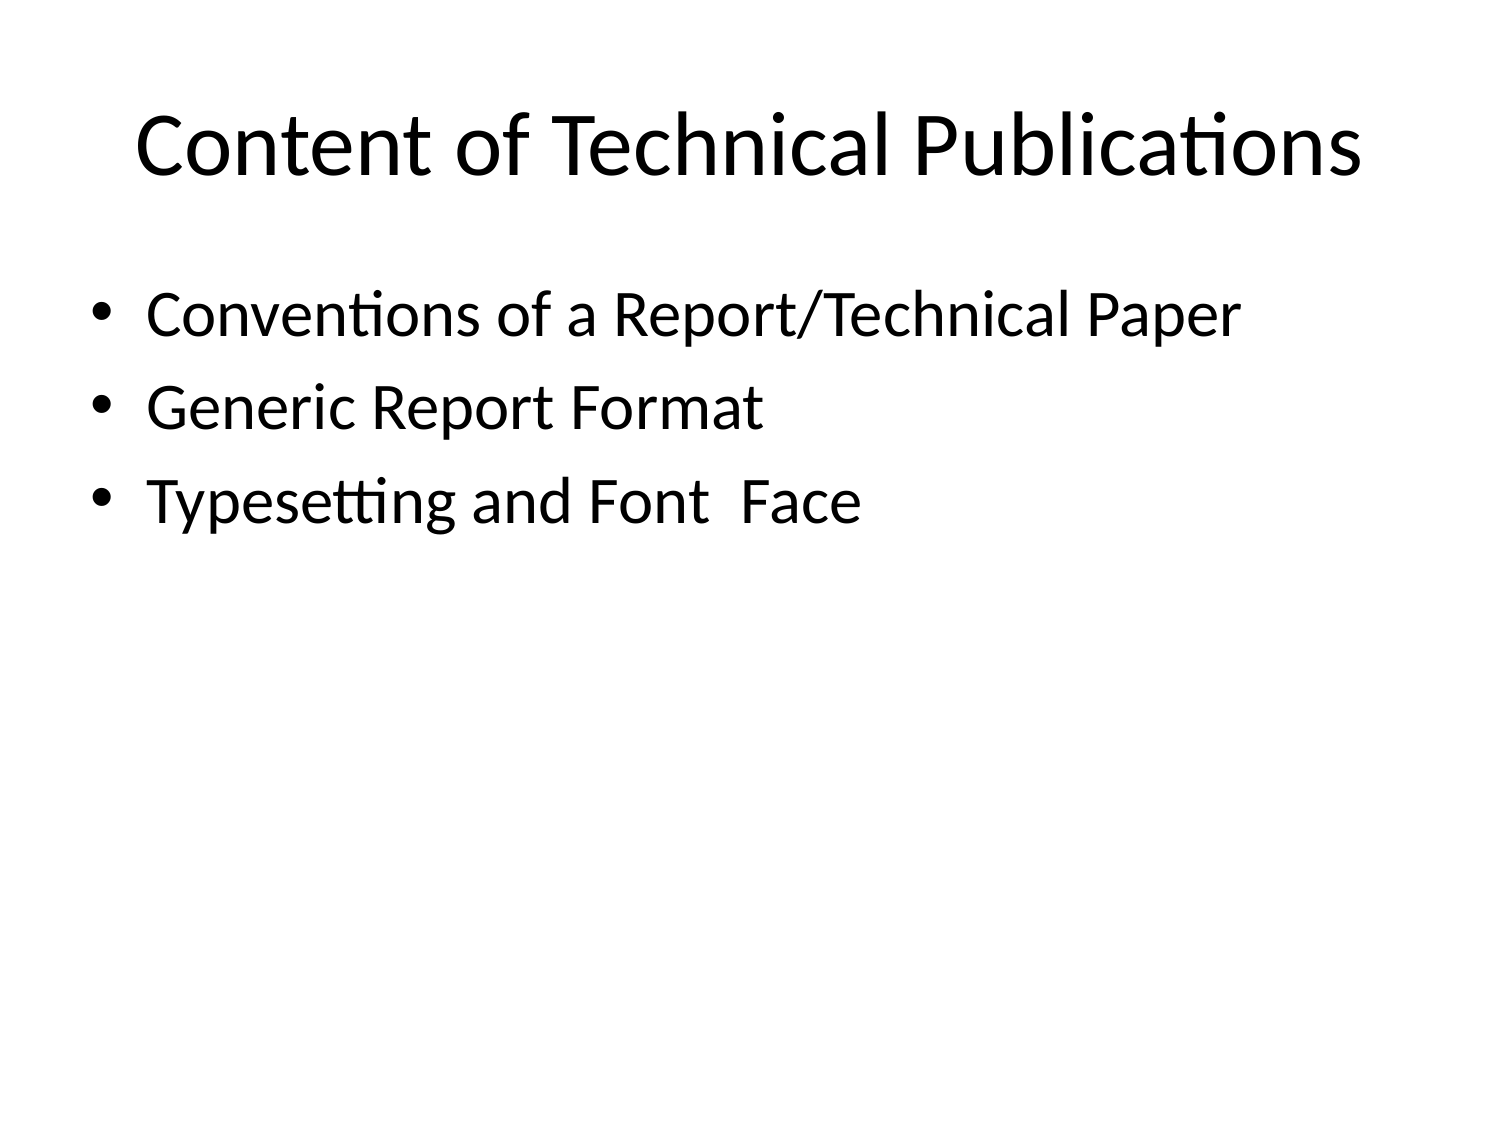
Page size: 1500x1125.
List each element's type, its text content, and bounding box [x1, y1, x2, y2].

list Conventions of a Report/Technical Paper Generic Report Format Typesetting and Font Face [75, 262, 1425, 1005]
title Content of Technical Publications [75, 45, 1425, 233]
